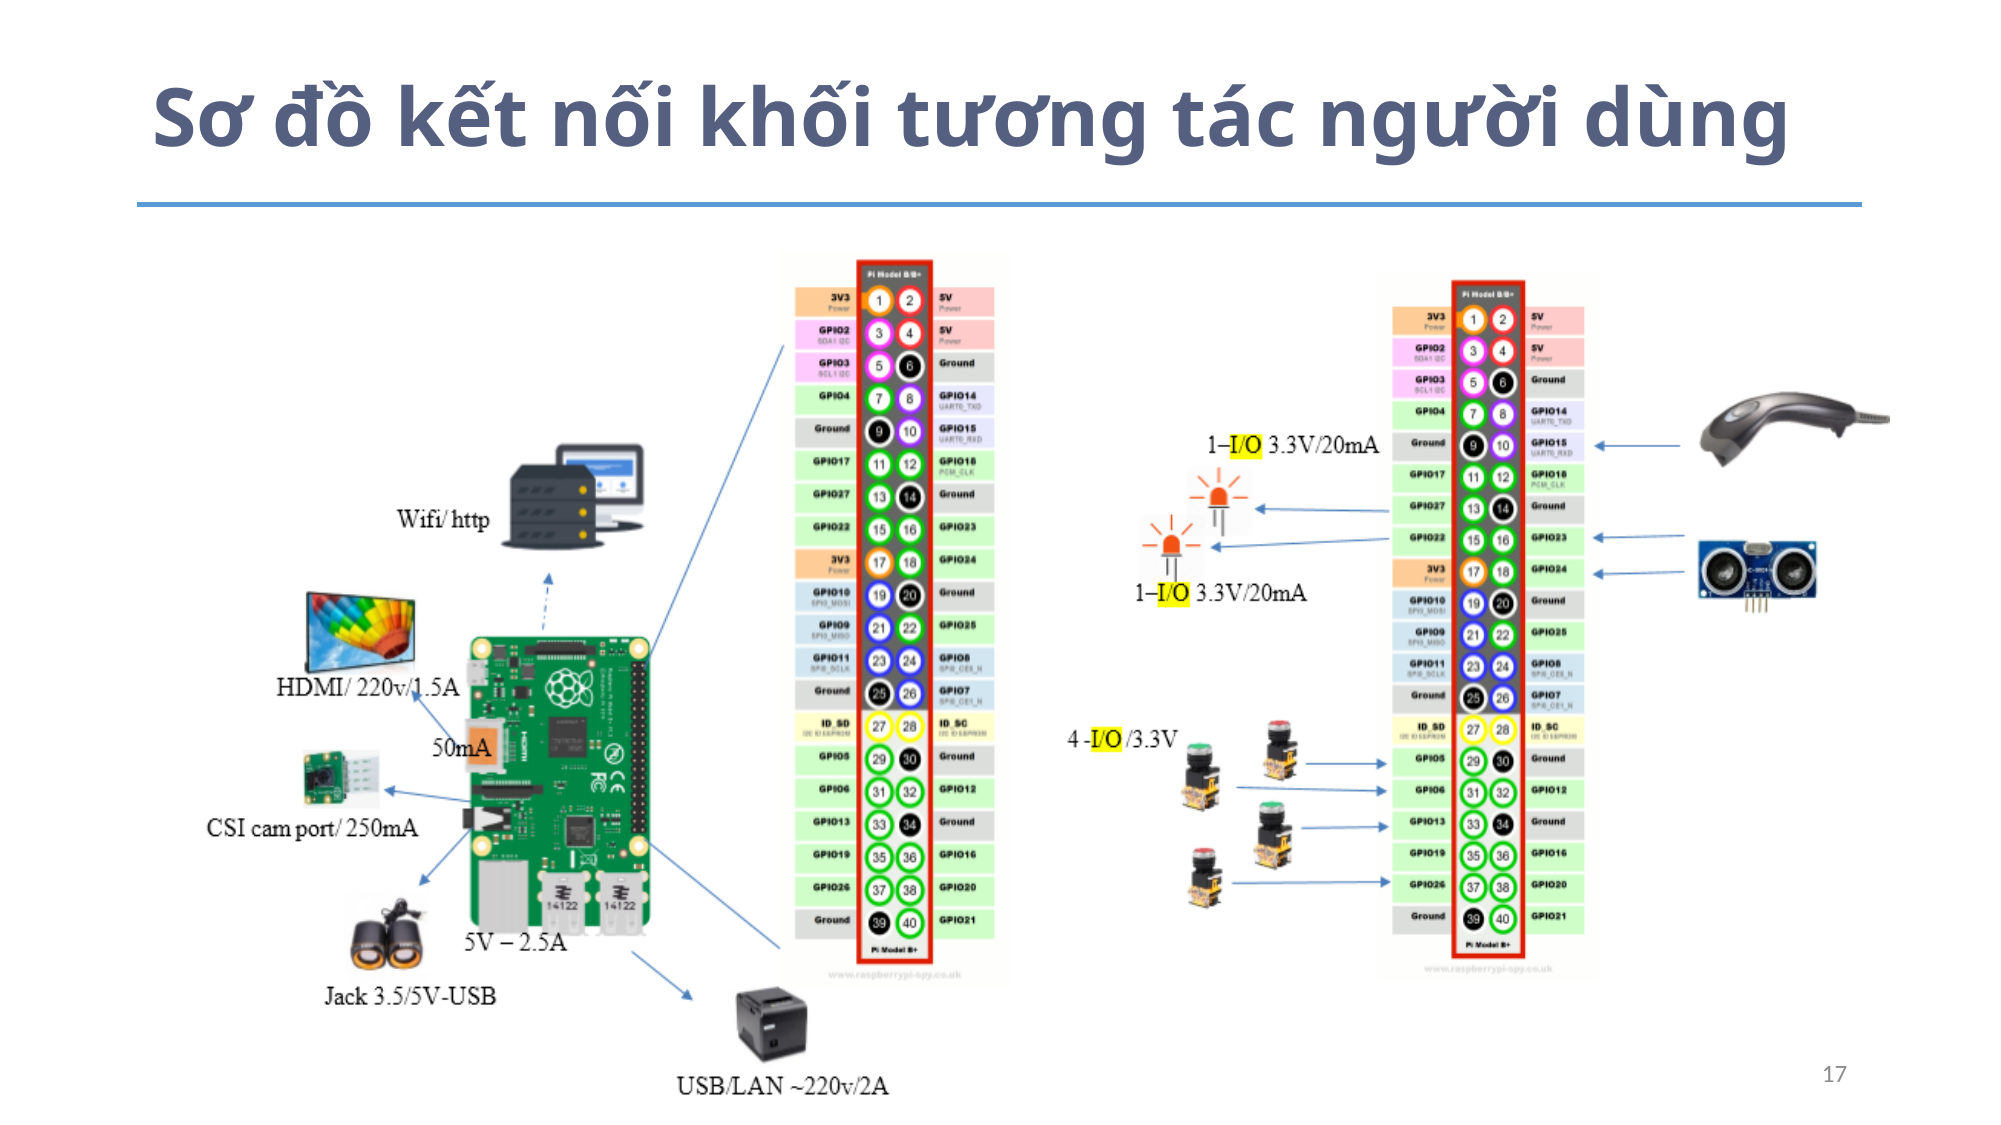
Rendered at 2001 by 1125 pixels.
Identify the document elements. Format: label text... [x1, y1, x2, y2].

title Sơ đồ kết nối khối tương tác người dùng [137, 59, 1863, 278]
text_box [170, 214, 1890, 1103]
